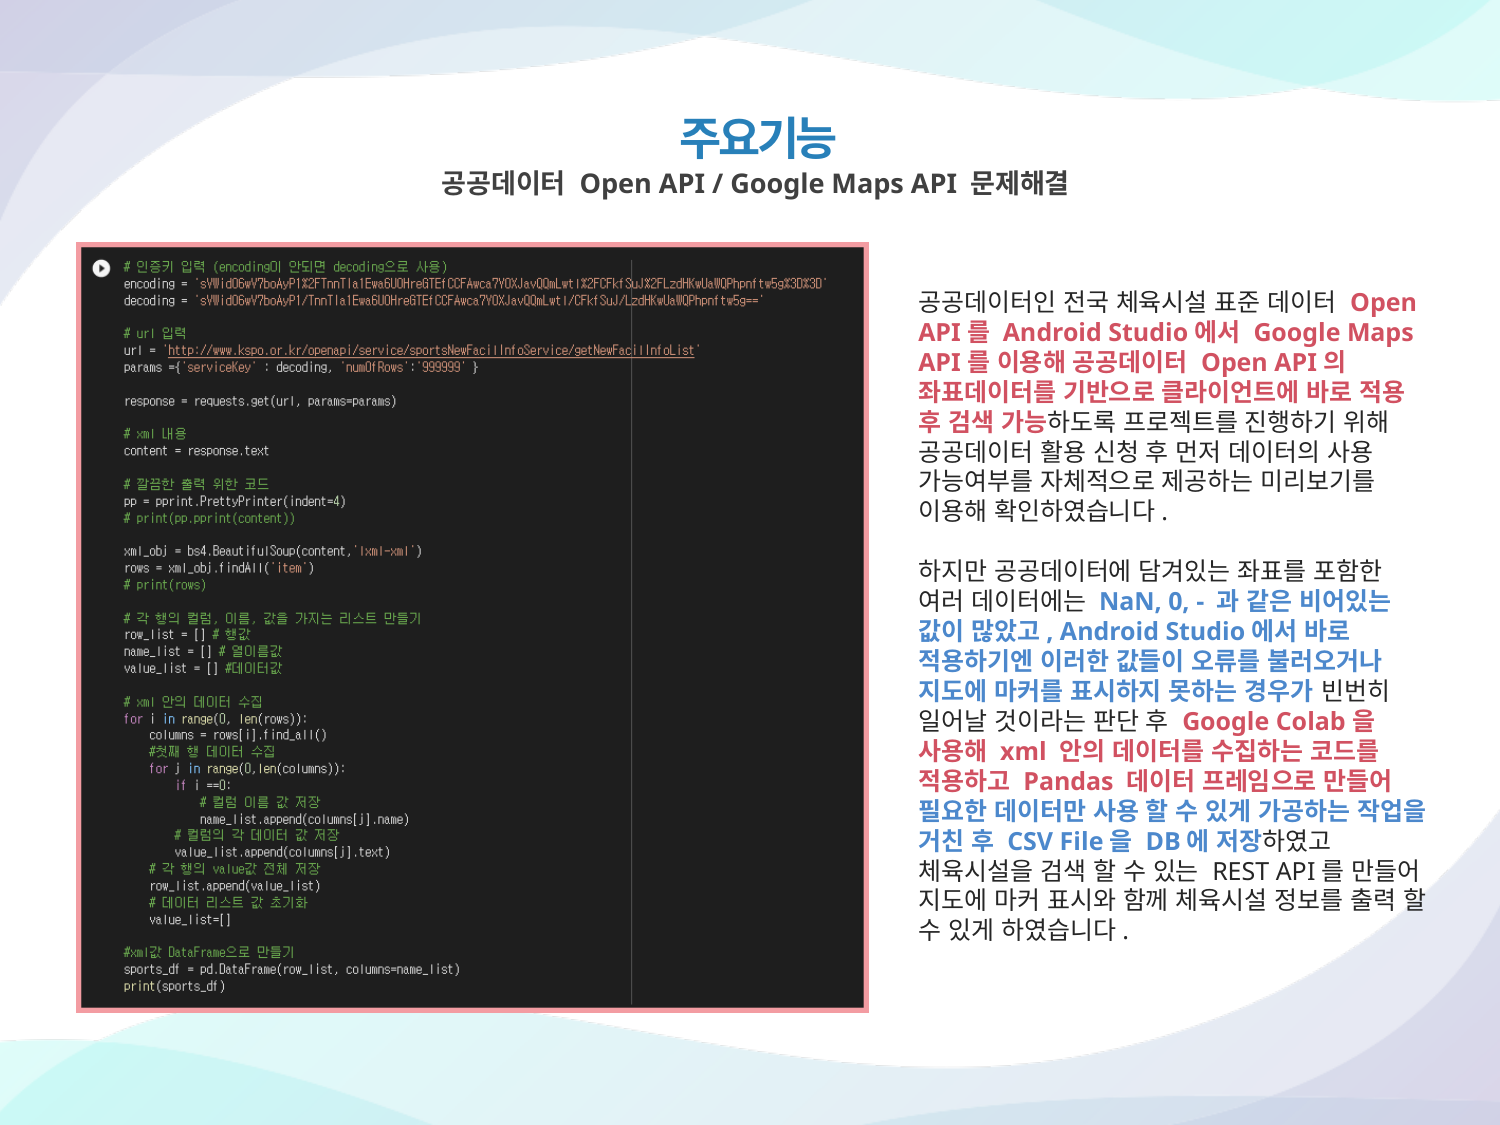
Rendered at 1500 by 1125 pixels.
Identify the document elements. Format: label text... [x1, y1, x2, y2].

picture [0, 0, 1500, 1125]
text_box 공공데이터인 전국 체육시설 표준 데이터 Open API를 Android Studio에서 Google Maps API를 이용해 공공데이터 Open API의 좌표데이터를 기반으로 클라이언트에 바로 적용 후 검색 가능하도록 프로젝트를 진행하기 위해 공공데이터 활용 신청 후 먼저 데이터의 사용 가능여부를 자체적으로 제공하는 미리보기를 이용해 확인하였습니다. 하지만 공공데이터에 담겨있는 좌표를 포함한 여러 데이터에는 NaN, 0, - 과 같은 비어있는 값이 많았고, Android Studio에서 바로 적용하기엔 이러한 값들이 오류를 불러오거나 지도에 마커를 표시하지 못하는 경우가 빈번히 일어날 것이라는 판단 후 Google Colab을 사용해 xml 안의 데이터를 수집하는 코드를 적용하고 Pandas 데이터 프레임으로 만들어 필요한 데이터만 사용 할 수 있게 가공하는 작업을 거친 후 CSV File을 DB에 저장하였고 체육시설을 검색 할 수 있는 REST API를 만들어 지도에 마커 표시와 함께 체육시설 정보를 출력 할 수 있게 하였습니다. [903, 316, 1447, 783]
